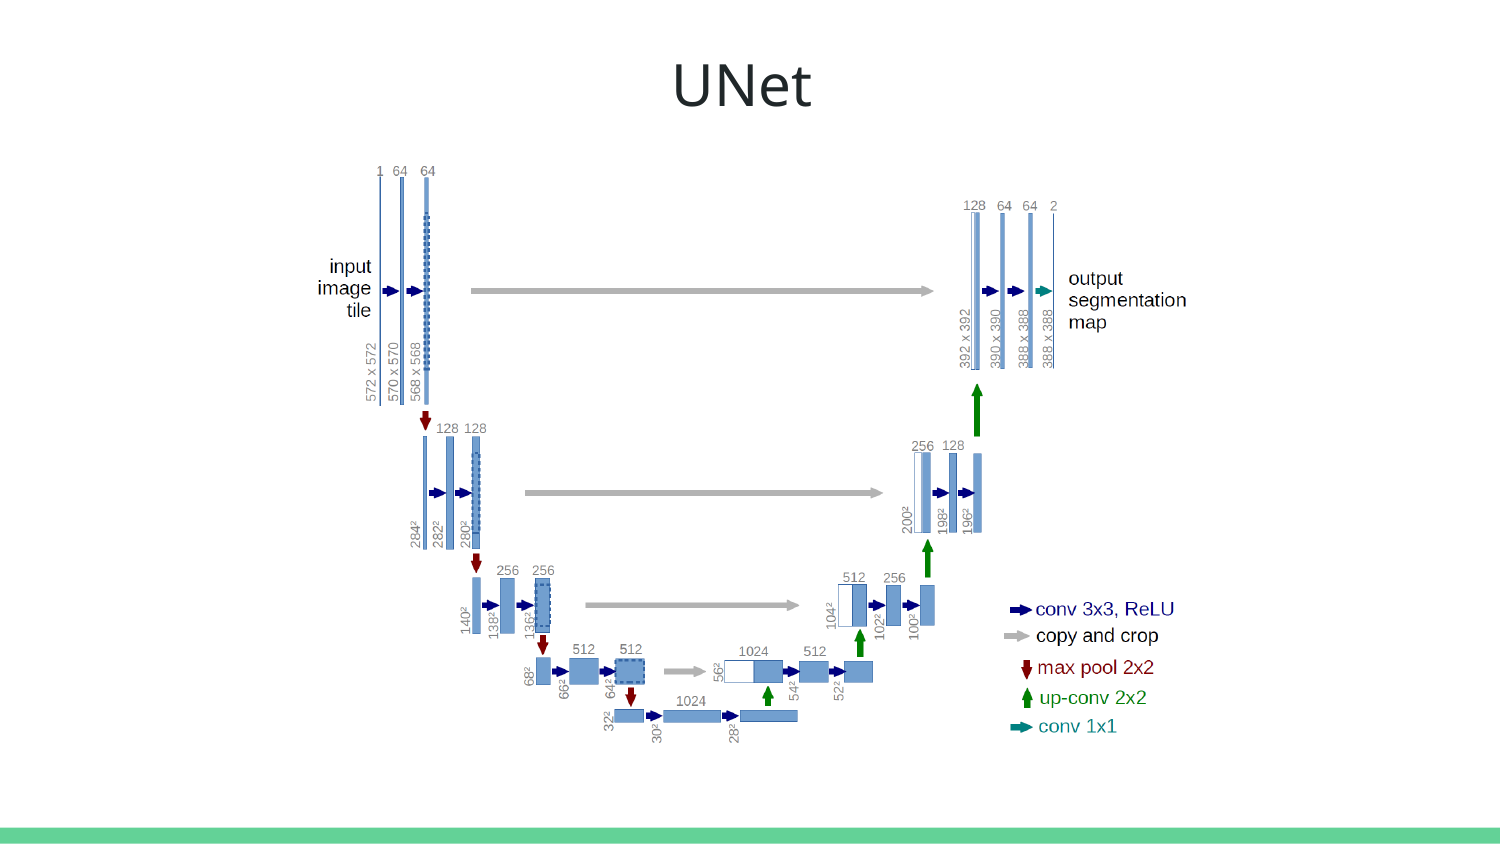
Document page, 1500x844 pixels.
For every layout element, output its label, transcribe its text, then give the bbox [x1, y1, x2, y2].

picture [306, 159, 1193, 750]
title UNet [42, 33, 1441, 128]
